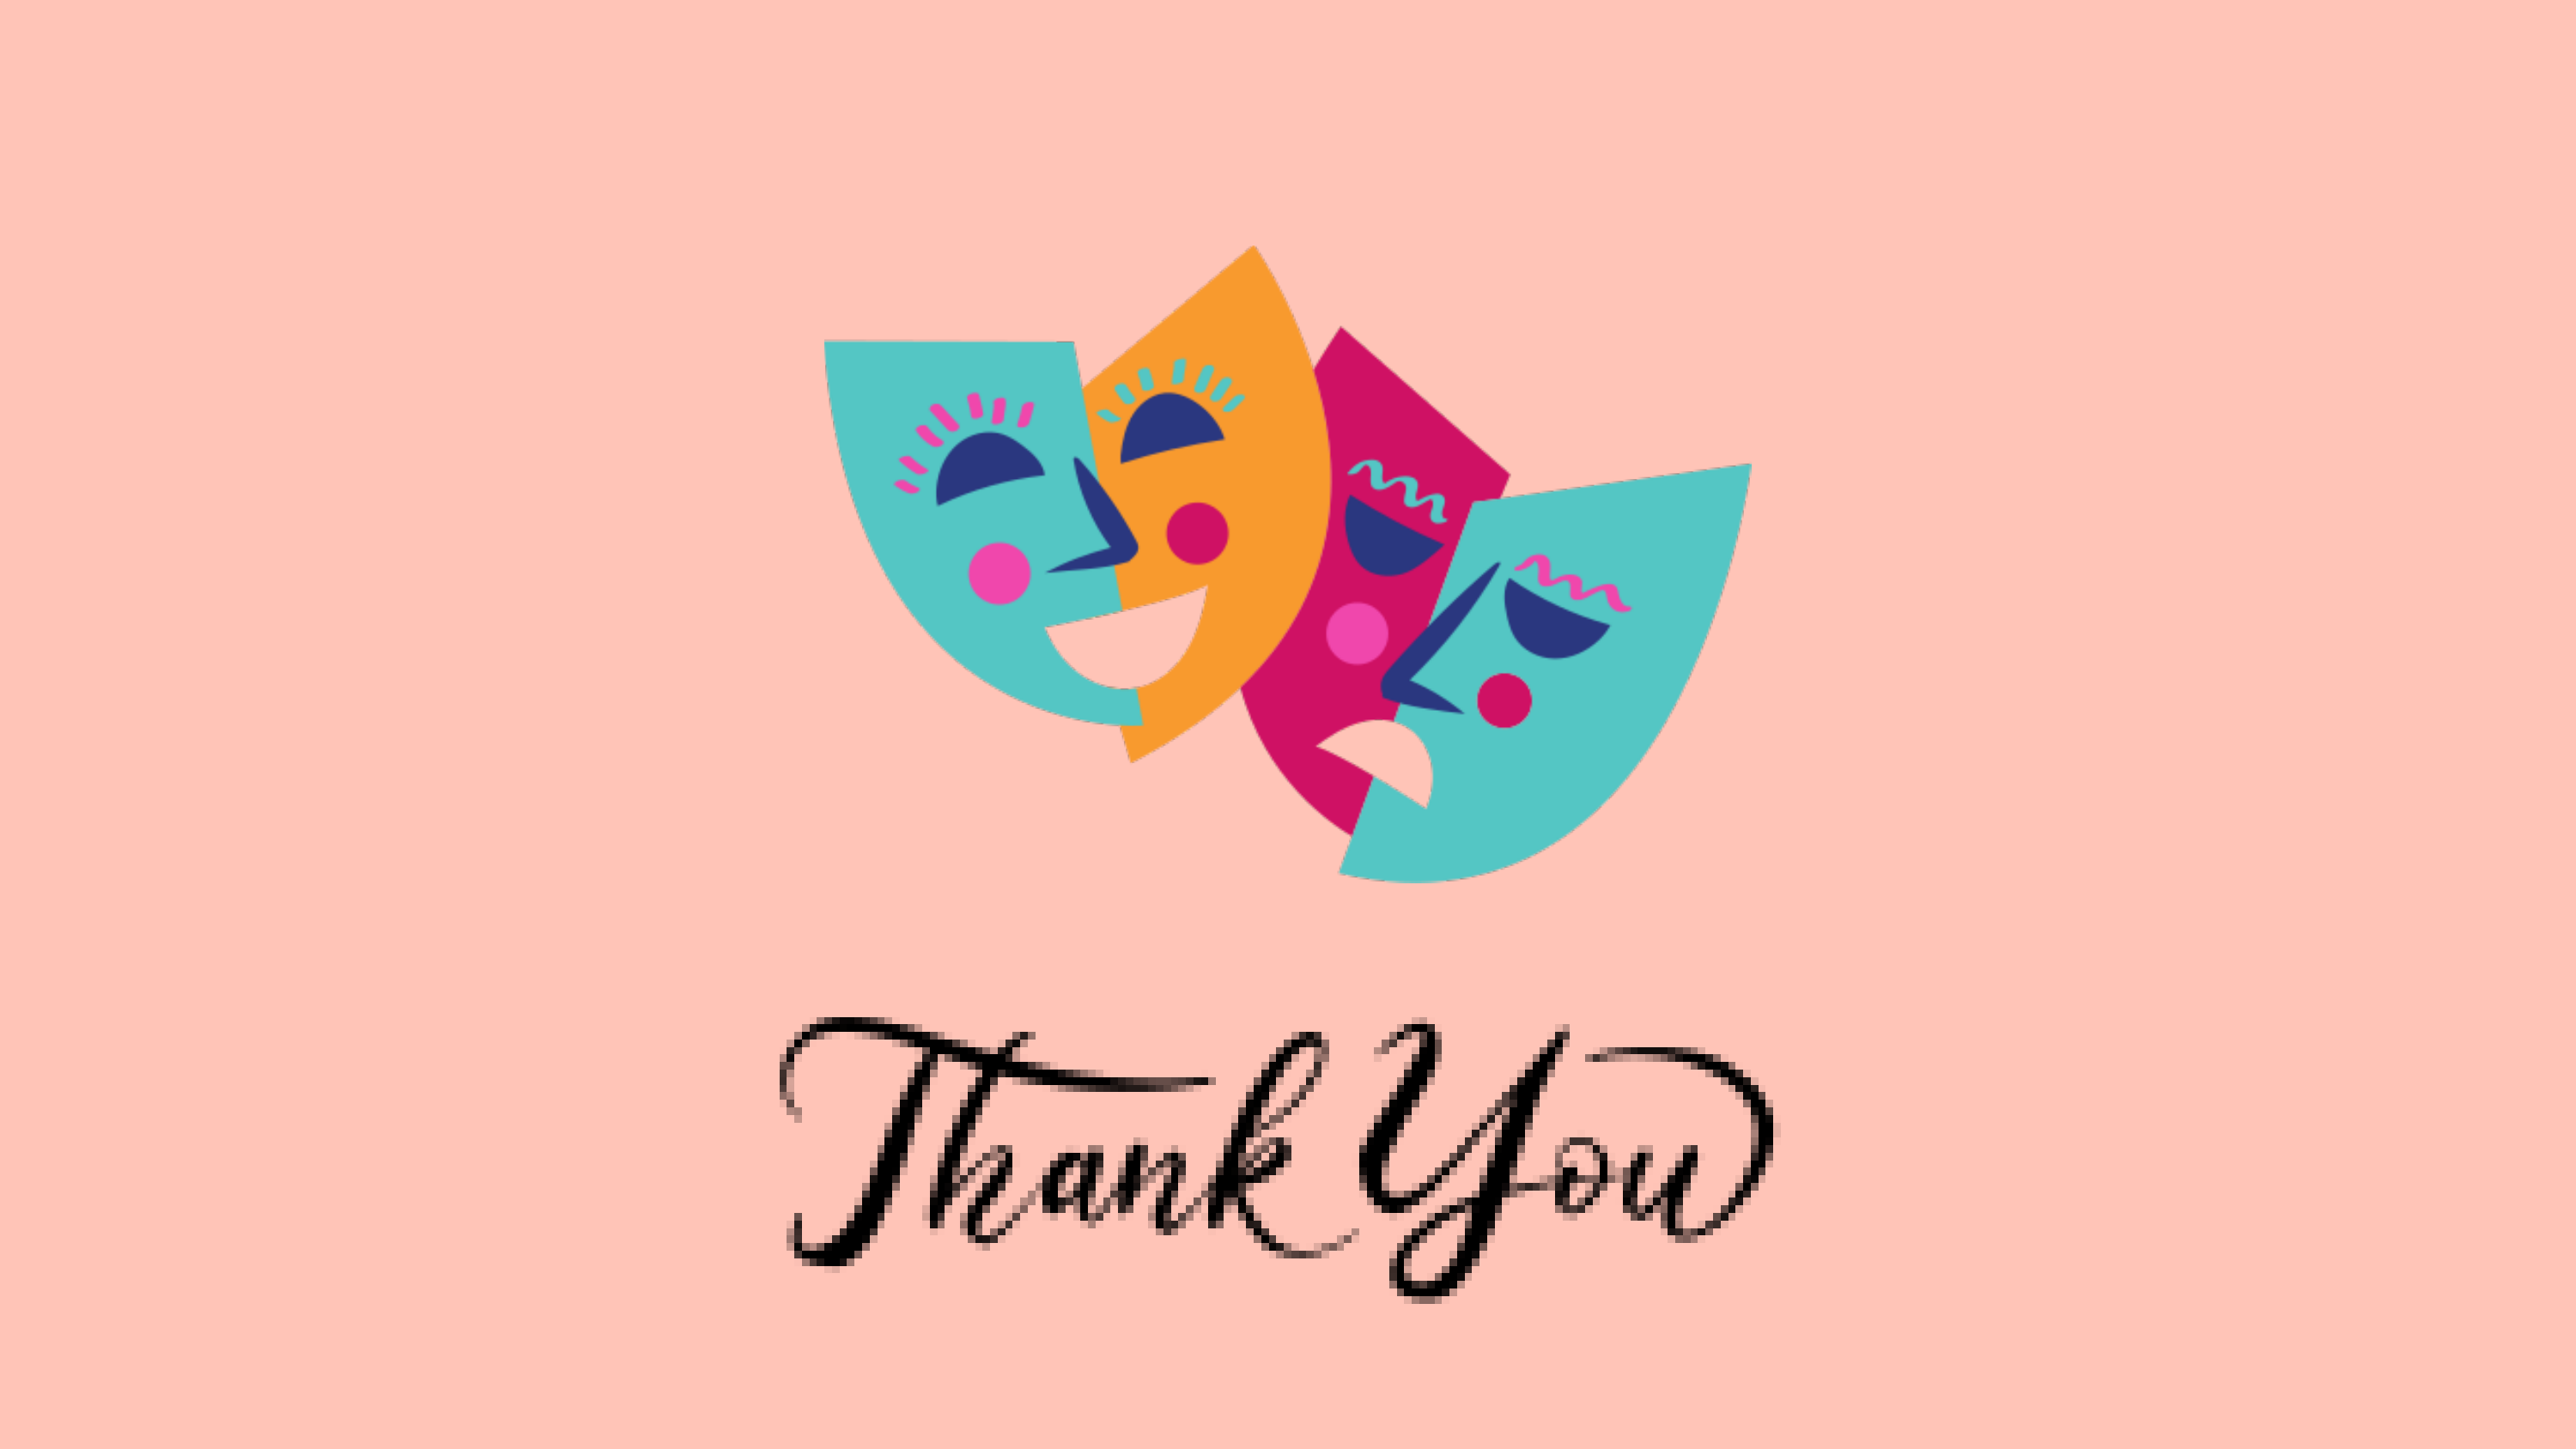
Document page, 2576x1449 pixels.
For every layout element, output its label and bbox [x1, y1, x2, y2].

text_box [824, 246, 1752, 883]
text_box [780, 1017, 1796, 1304]
